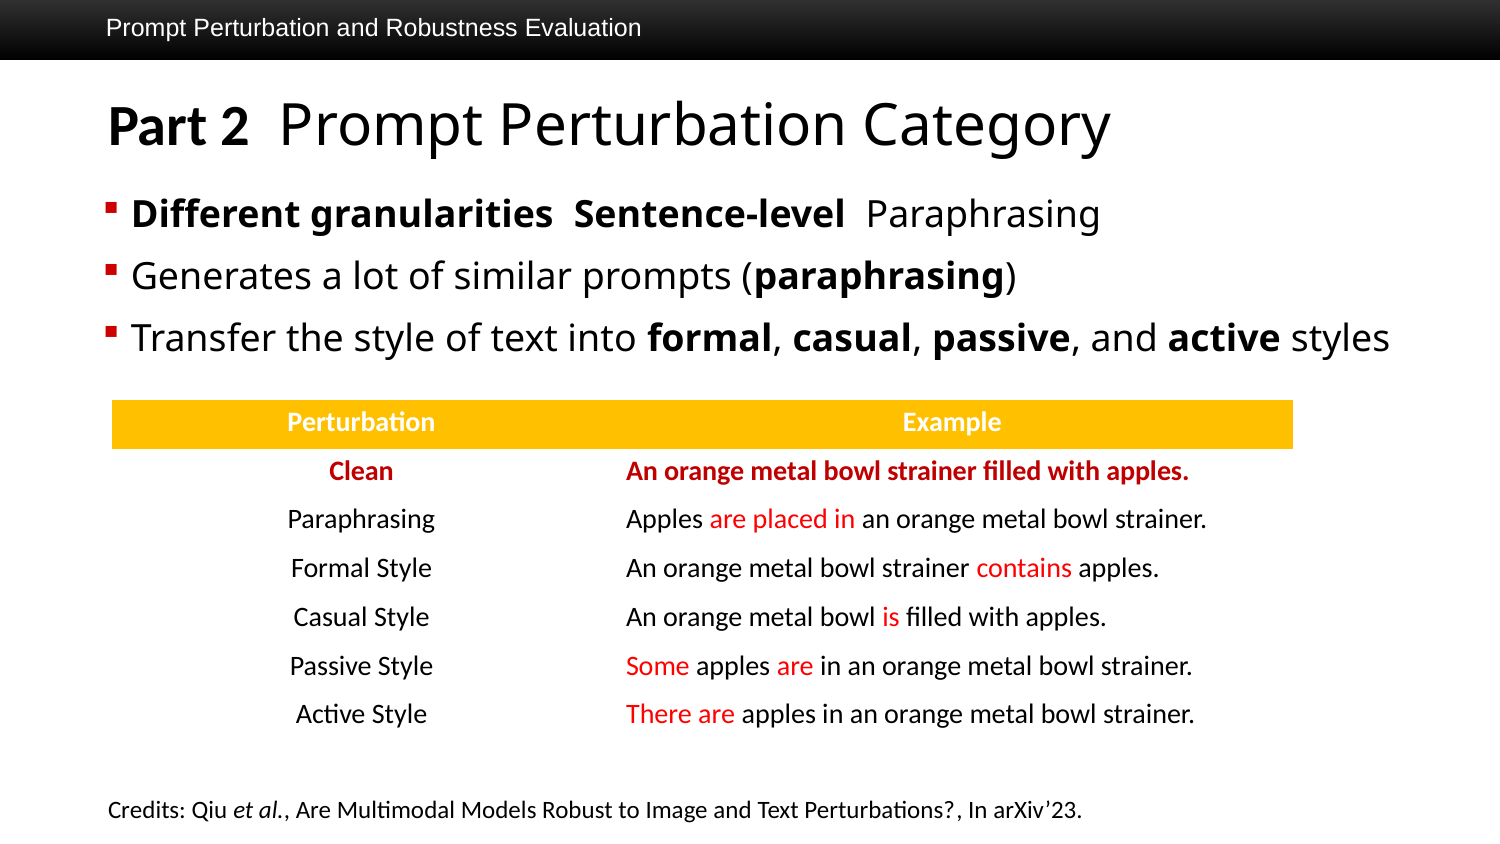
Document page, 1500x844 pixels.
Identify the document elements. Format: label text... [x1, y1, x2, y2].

text_box Credits: Qiu et al., Are Multimodal Models Robust to Image and Text Perturbations?, In arXiv’23. [93, 785, 1500, 831]
table_header Perturbation [112, 400, 611, 449]
table_cell An orange metal bowl strainer ﬁlled with apples. [611, 449, 1293, 497]
table_cell Some apples are in an orange metal bowl strainer. [611, 644, 1293, 692]
table_cell Active Style [112, 692, 611, 741]
table_header Example [611, 400, 1293, 449]
table_cell Formal Style [112, 546, 611, 595]
table_cell An orange metal bowl strainer contains apples. [611, 546, 1293, 595]
table_cell Casual Style [112, 595, 611, 644]
text_box Prompt Perturbation and Robustness Evaluation [91, 4, 929, 55]
table_cell There are apples in an orange metal bowl strainer. [611, 692, 1293, 741]
table_cell An orange metal bowl is ﬁlled with apples. [611, 595, 1293, 644]
table_cell Apples are placed in an orange metal bowl strainer. [611, 497, 1293, 546]
table_cell Passive Style [112, 644, 611, 692]
table_cell Paraphrasing [112, 497, 611, 546]
table_cell Clean [112, 449, 611, 497]
text_box [81, 644, 1429, 787]
